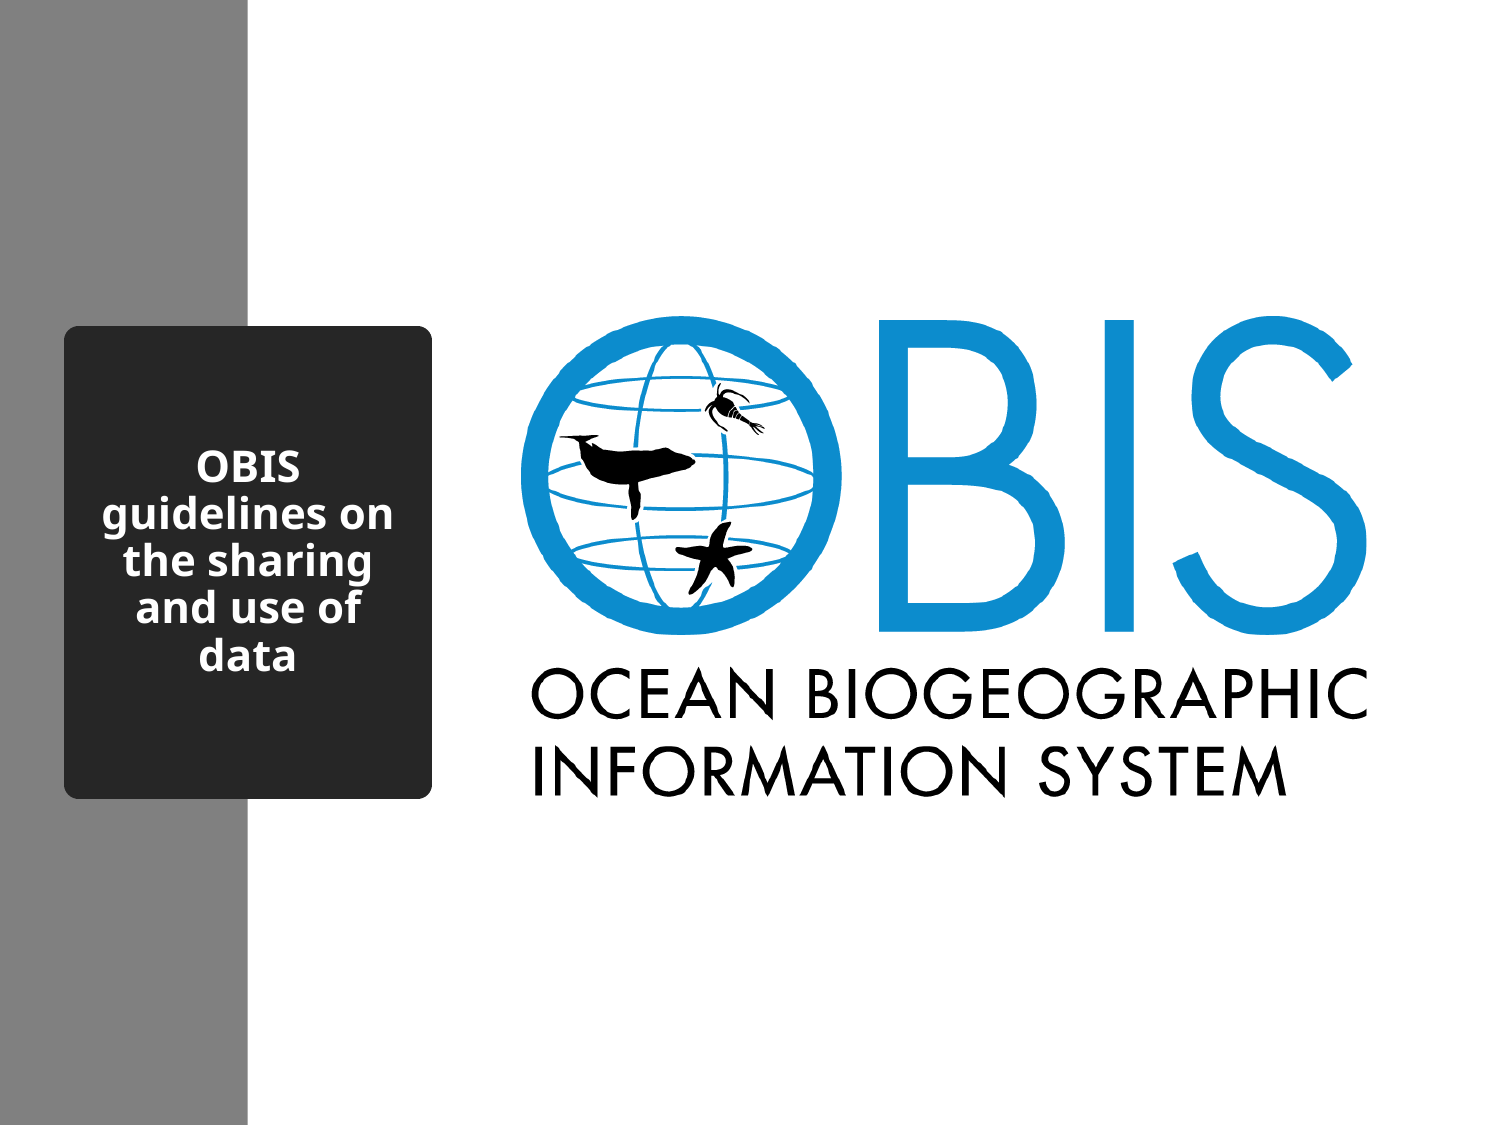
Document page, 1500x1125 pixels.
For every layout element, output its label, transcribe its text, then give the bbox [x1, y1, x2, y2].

picture [496, 299, 1382, 826]
text_box [249, 0, 1500, 1125]
text_box [0, 0, 249, 1125]
title OBIS guidelines on the sharing and use of data [78, 340, 418, 785]
